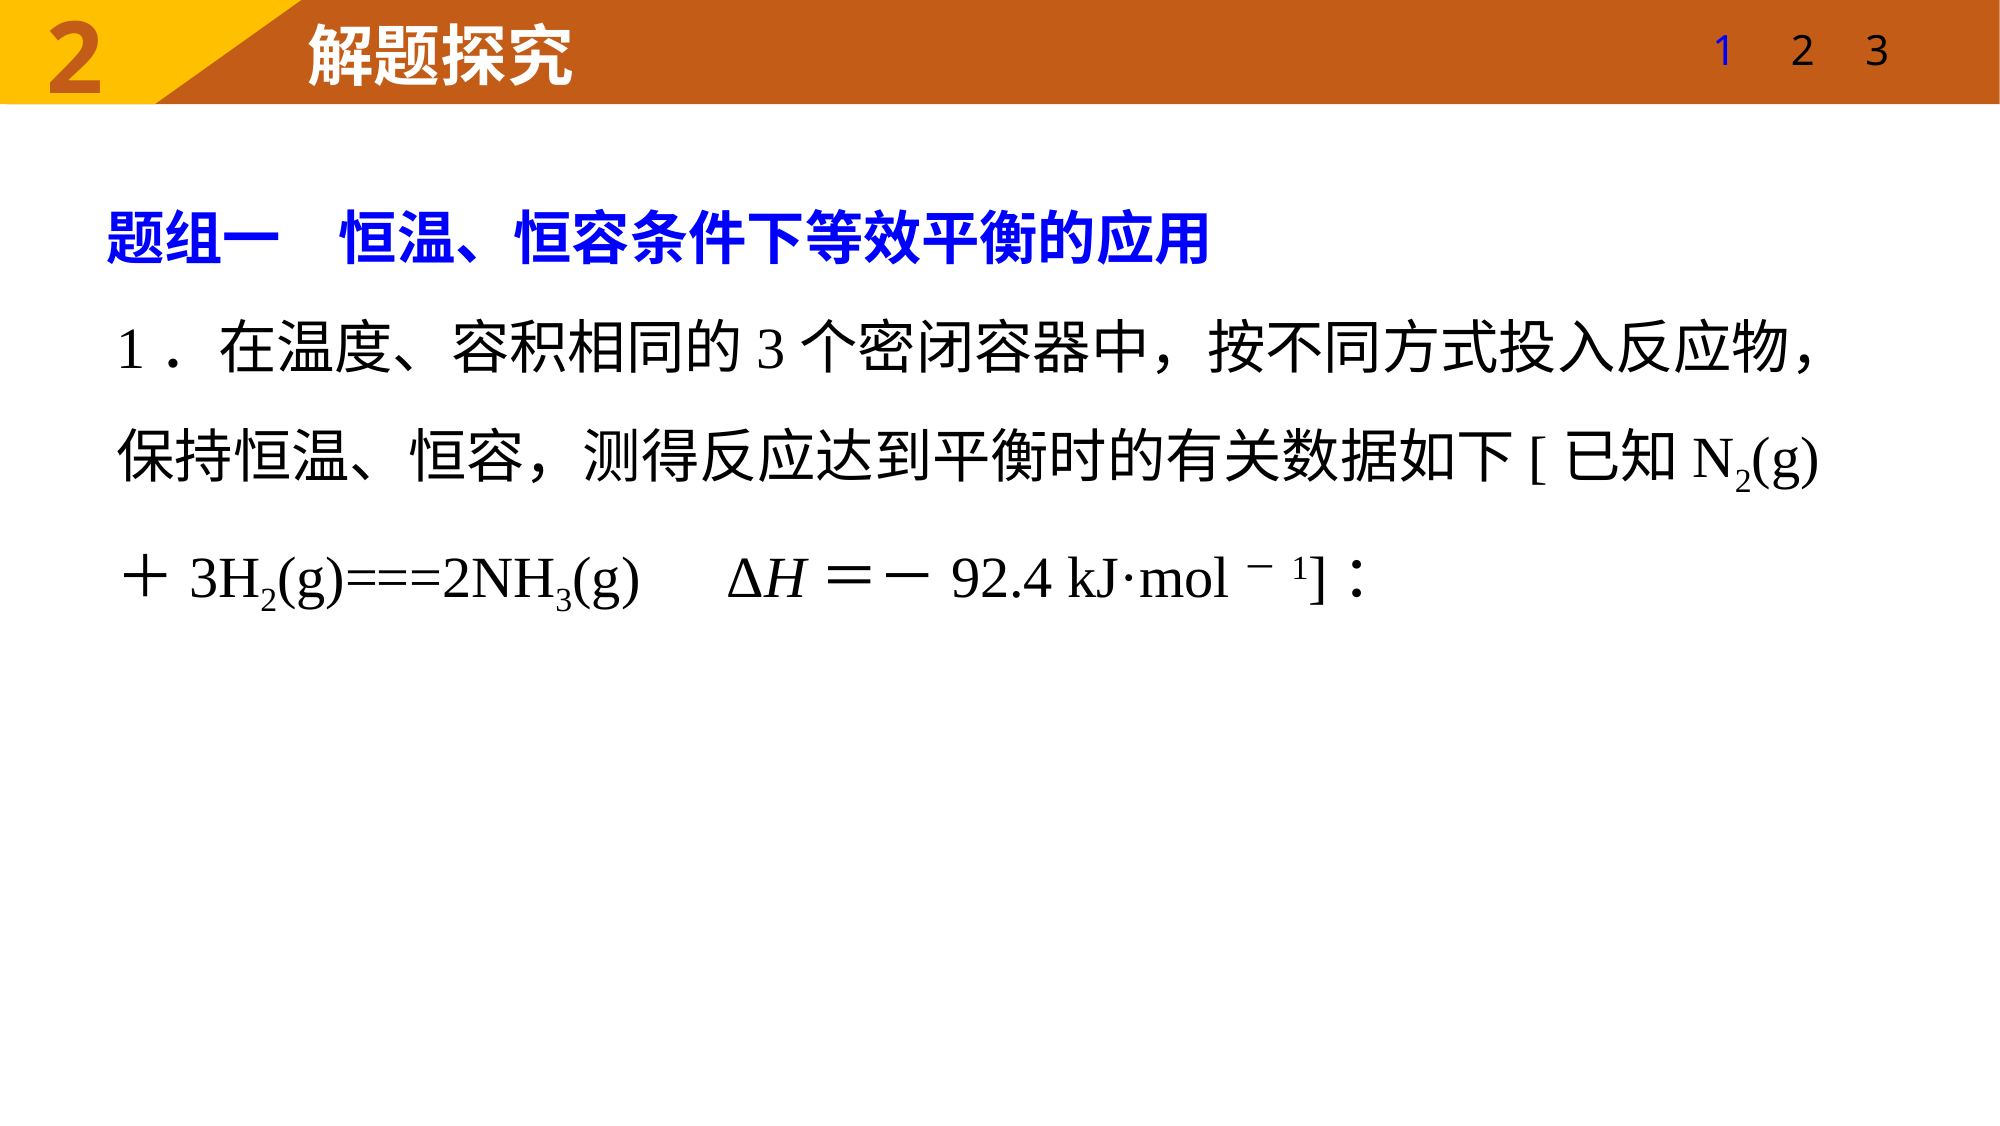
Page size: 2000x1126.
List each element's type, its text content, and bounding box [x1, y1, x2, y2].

text_box 1 [1691, 1, 1757, 97]
text_box 1．在温度、容积相同的3个密闭容器中，按不同方式投入反应物，保持恒温、恒容，测得反应达到平衡时的有关数据如下[已知N2(g)＋3H2(g)===2NH3(g) ΔH＝－92.4 kJ·mol－1]： [102, 267, 1873, 626]
text_box 题组一 恒温、恒容条件下等效平衡的应用 [91, 149, 1908, 279]
text_box 2 [1773, 1, 1835, 97]
text_box 3 [1852, 1, 1910, 97]
